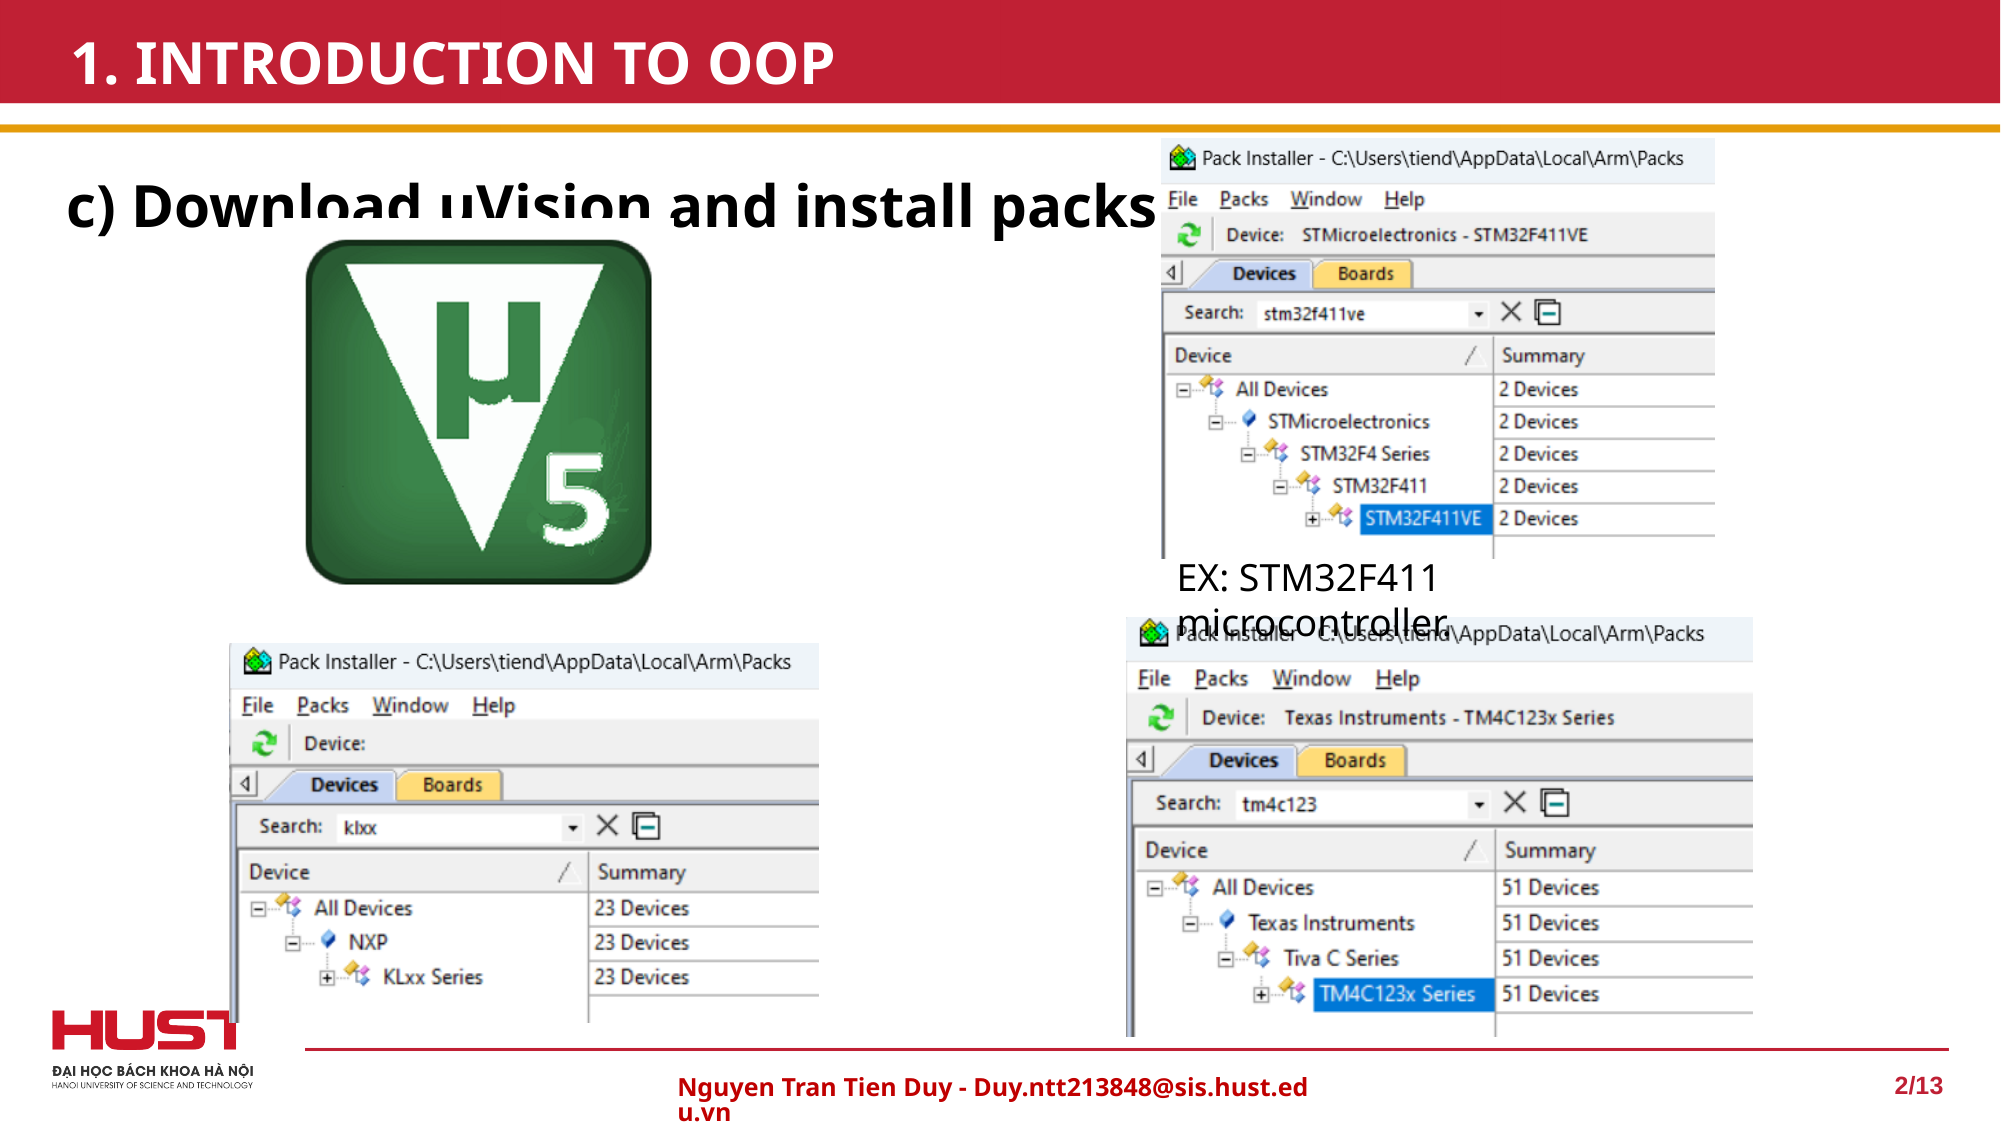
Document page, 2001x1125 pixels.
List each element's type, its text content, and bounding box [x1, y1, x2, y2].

title 1. INTRODUCTION TO OOP [55, 18, 1945, 90]
list c) Download uVision and install packs [51, 126, 1896, 938]
footer Nguyen Tran Tien Duy - Duy.ntt213848@sis.hust.edu.vn [662, 1063, 1338, 1124]
text_box 2/13 [1854, 1062, 1959, 1108]
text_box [1161, 138, 1715, 607]
picture [0, 0, 2001, 1125]
